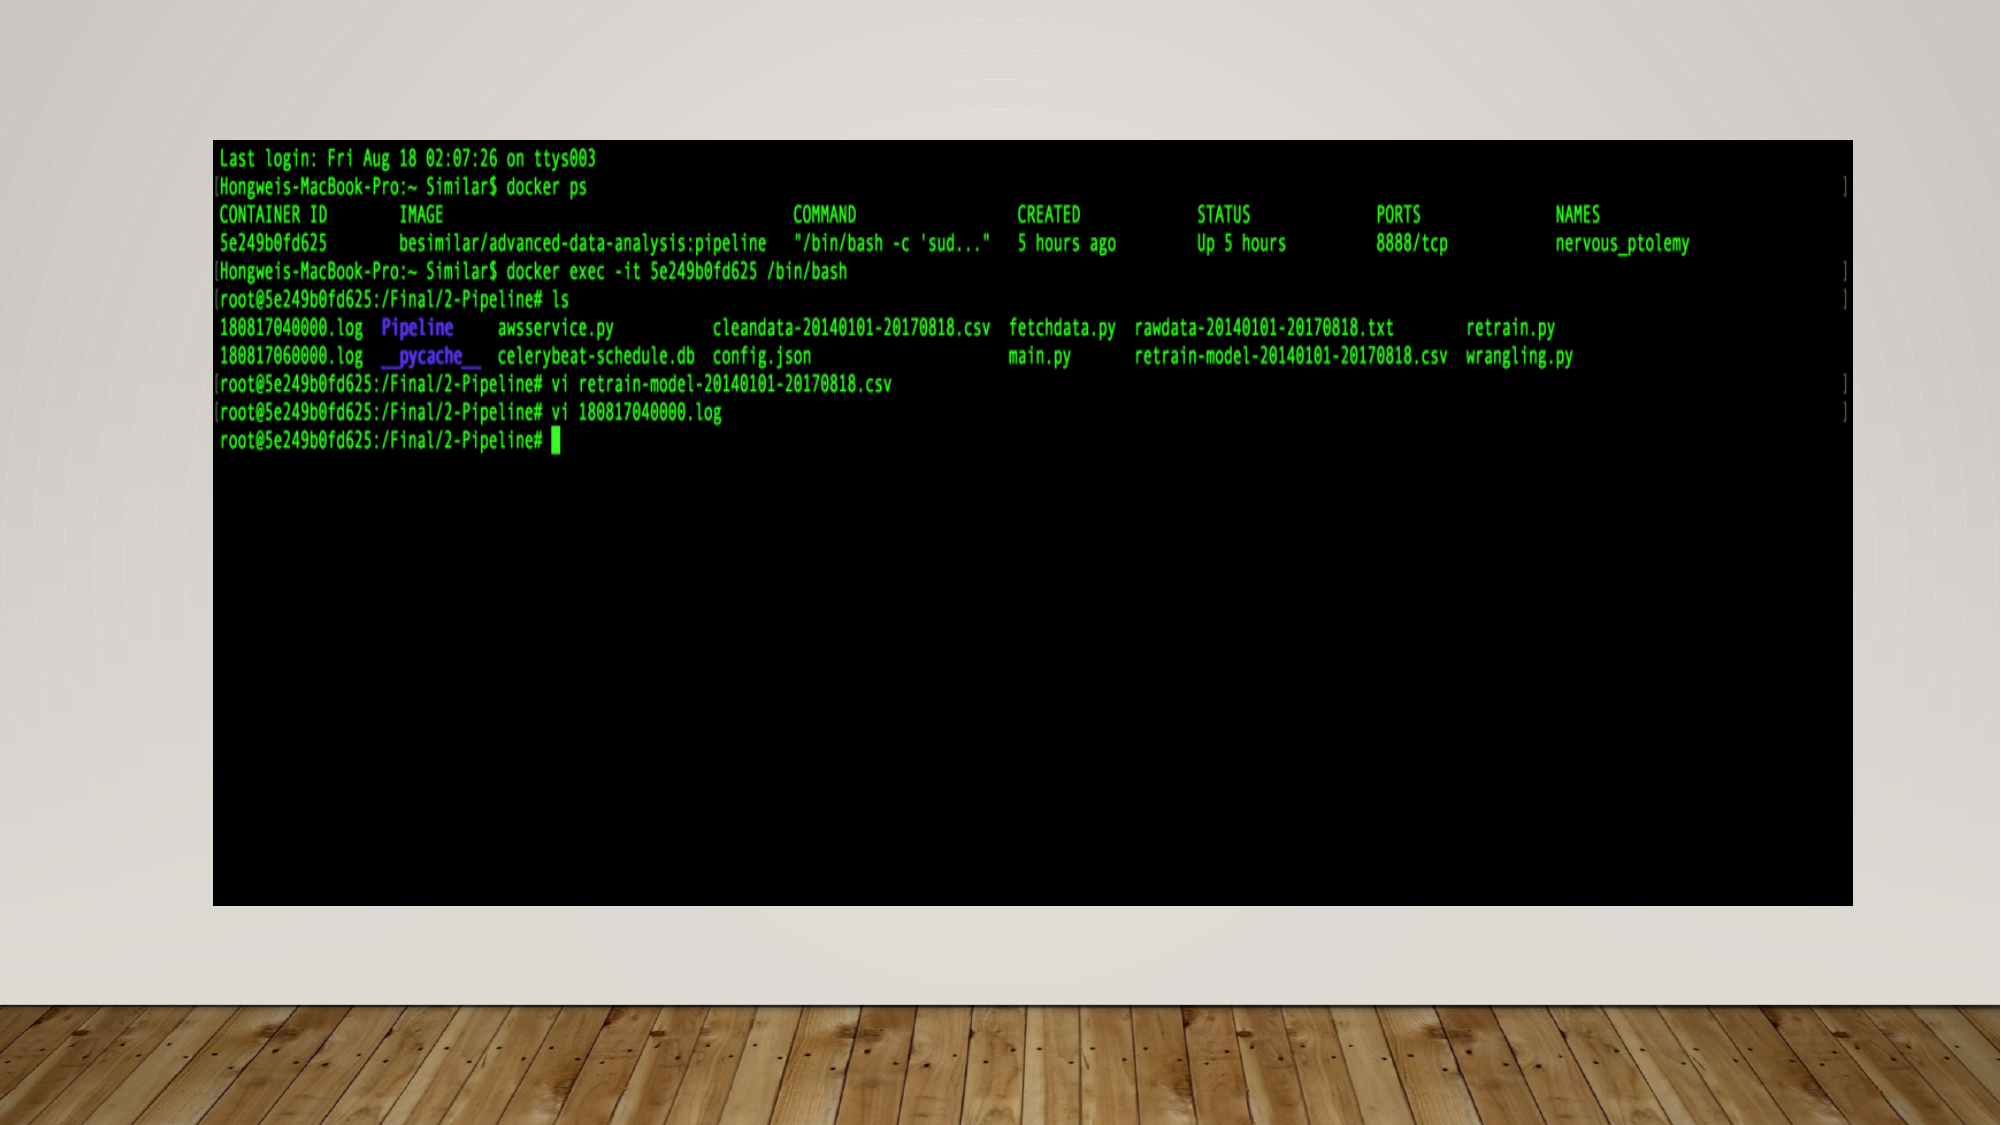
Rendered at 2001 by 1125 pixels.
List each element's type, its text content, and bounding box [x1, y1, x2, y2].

title 3. Pipeline for regular fetching & retraining [238, 131, 1814, 140]
picture [0, 1005, 2000, 1125]
picture [213, 140, 1854, 906]
